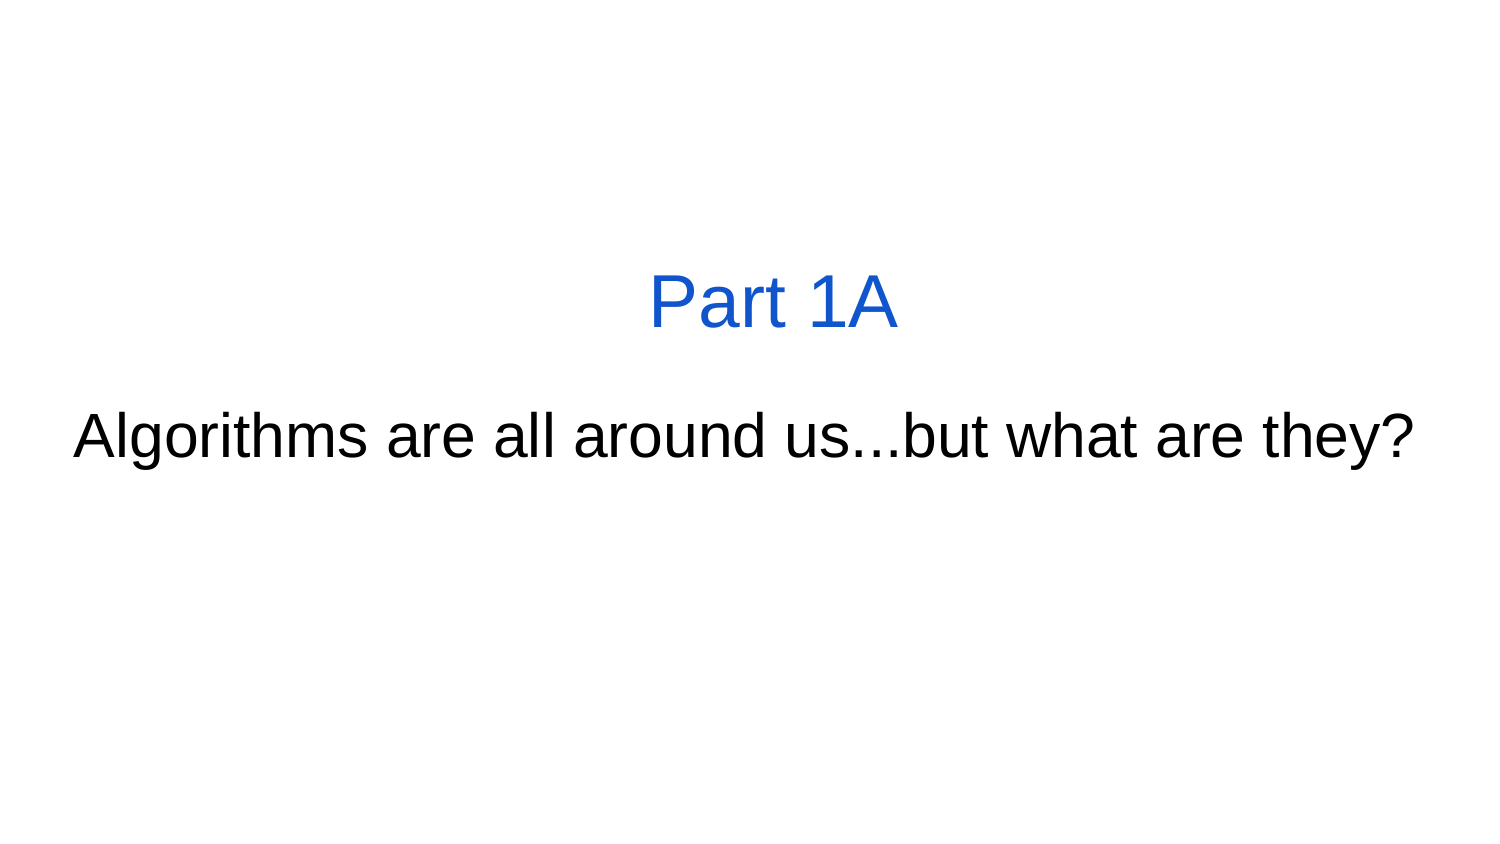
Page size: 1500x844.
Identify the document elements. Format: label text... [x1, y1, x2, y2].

list Algorithms are all around us...but what are they? [58, 368, 1441, 476]
title Part 1A [633, 237, 916, 332]
